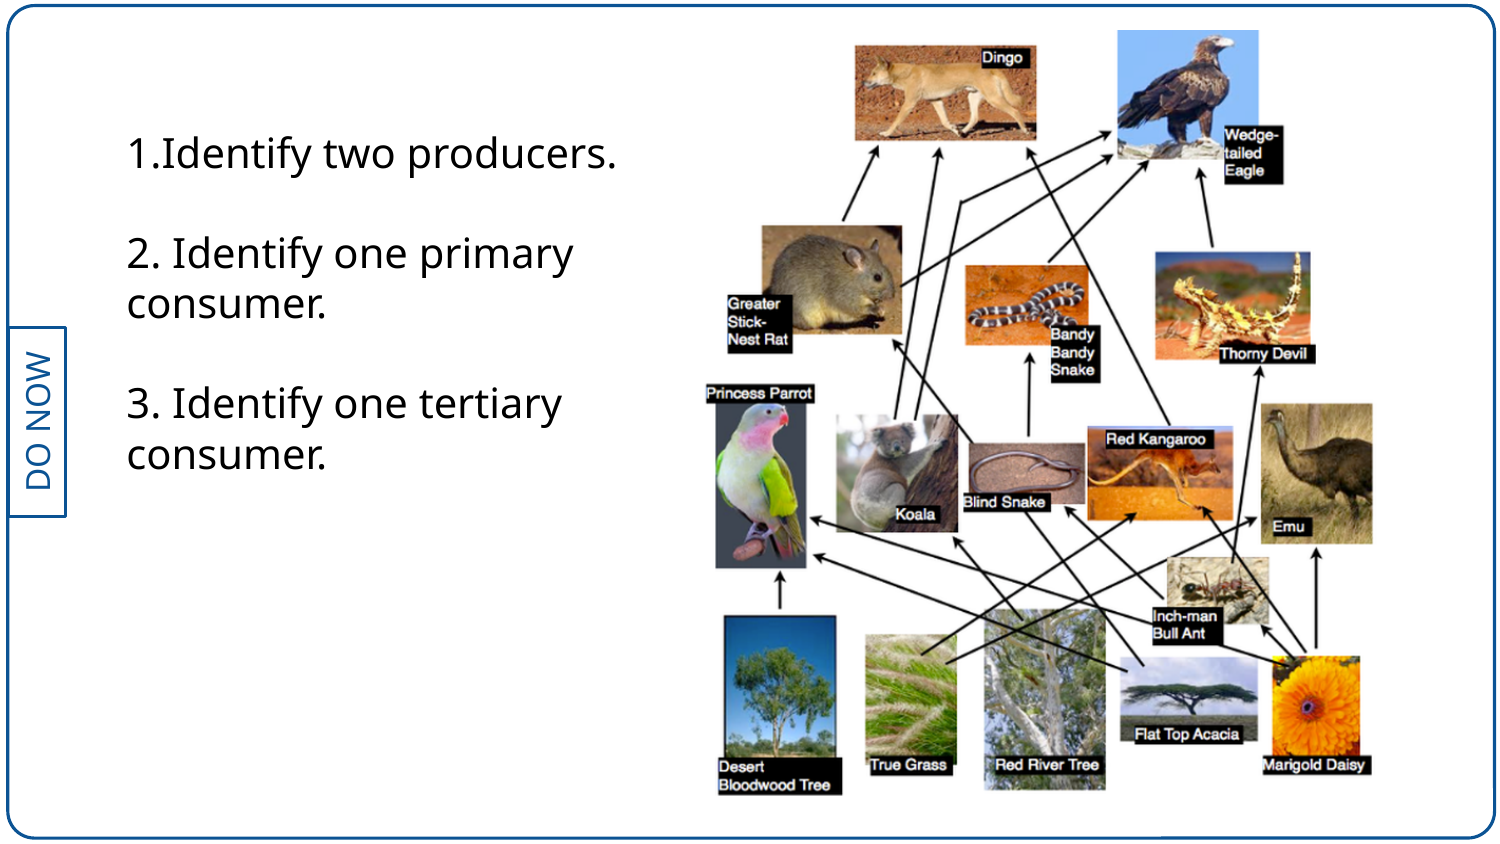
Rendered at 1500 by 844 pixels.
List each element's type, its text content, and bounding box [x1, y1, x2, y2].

picture [700, 30, 1378, 797]
text_box 1.Identify two producers. 2. Identify one primary consumer. 3. Identify one tertiary consumer. [111, 112, 669, 747]
